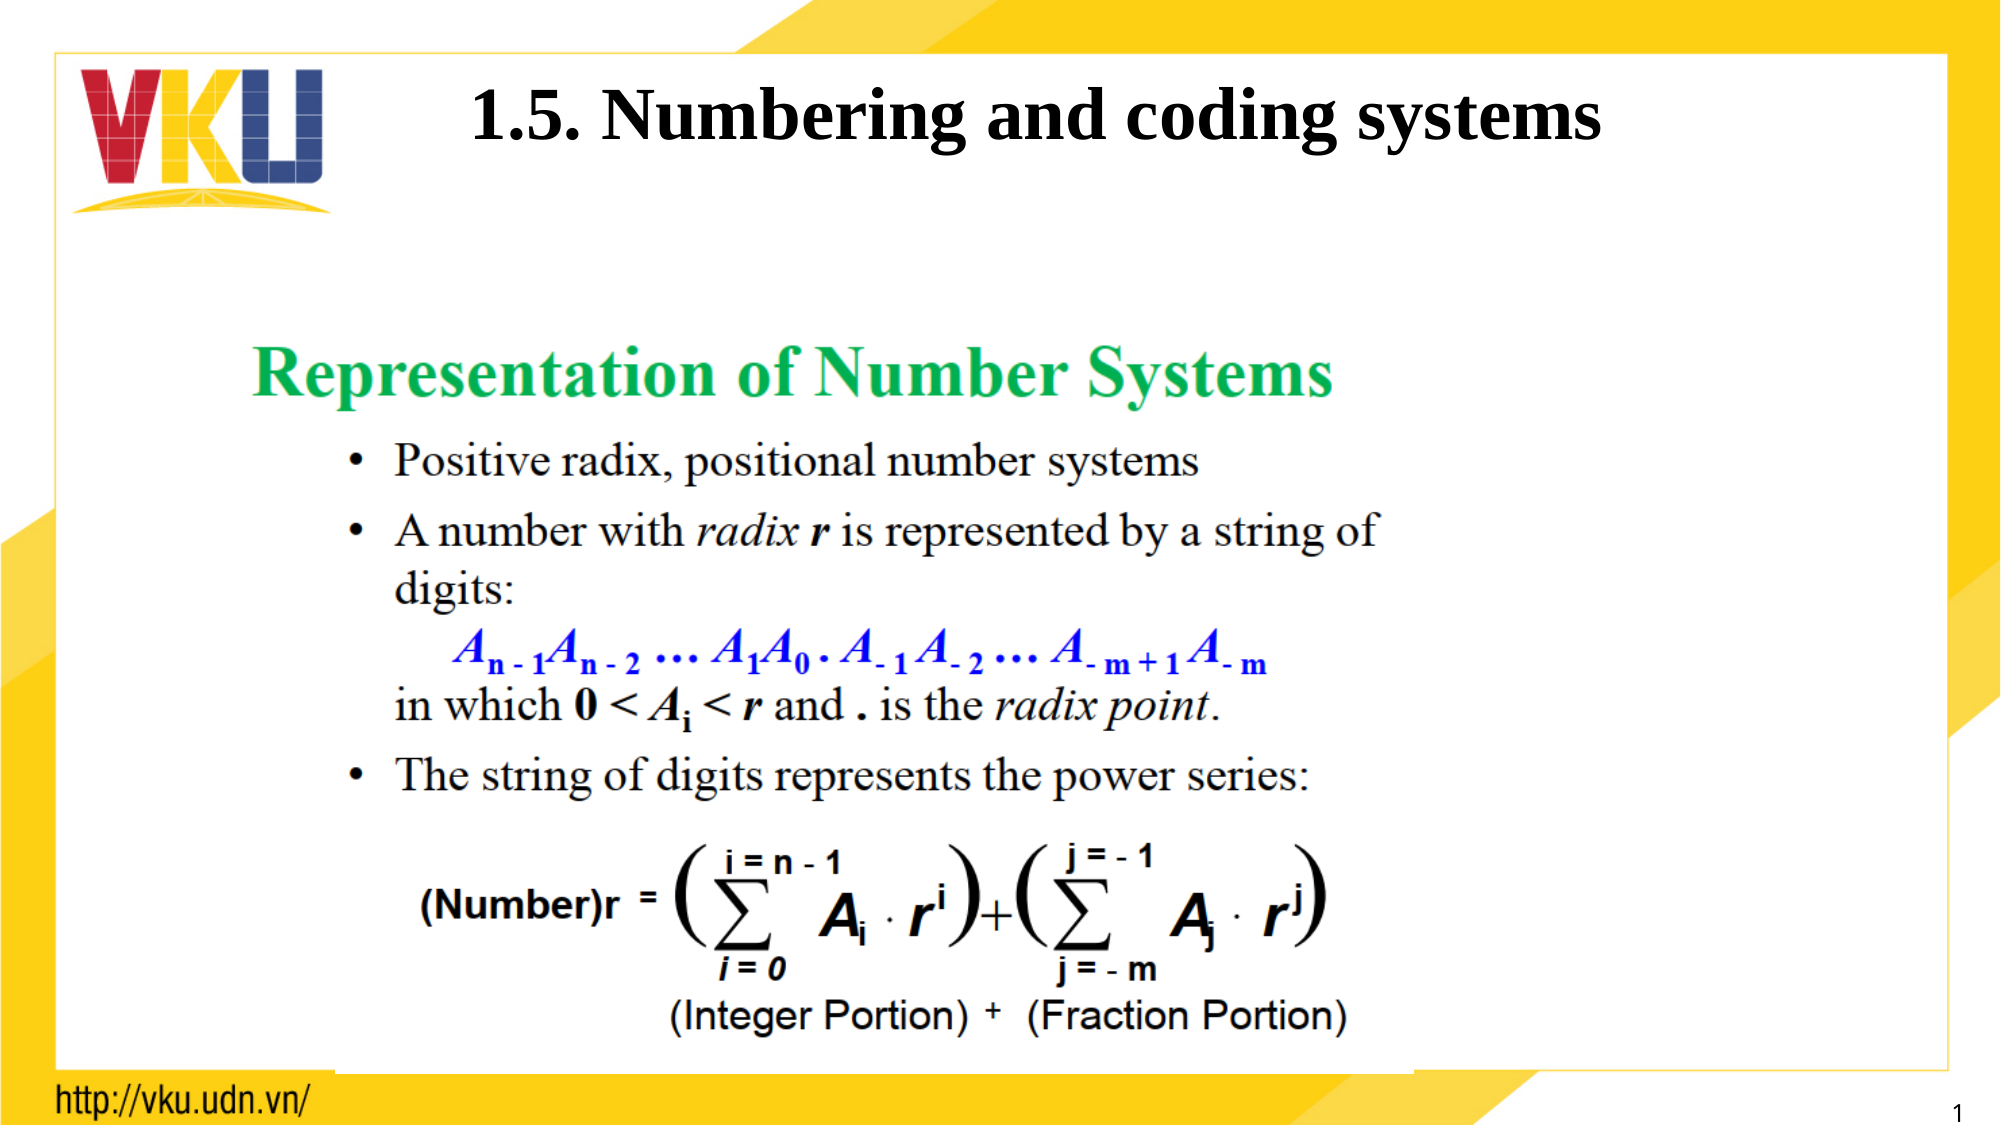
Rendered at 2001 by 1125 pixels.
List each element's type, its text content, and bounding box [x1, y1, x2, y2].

text_box 1.5. Numbering and coding systems [469, 98, 1727, 155]
text_box 1 [1951, 1099, 2000, 1125]
picture [0, 0, 2001, 1125]
